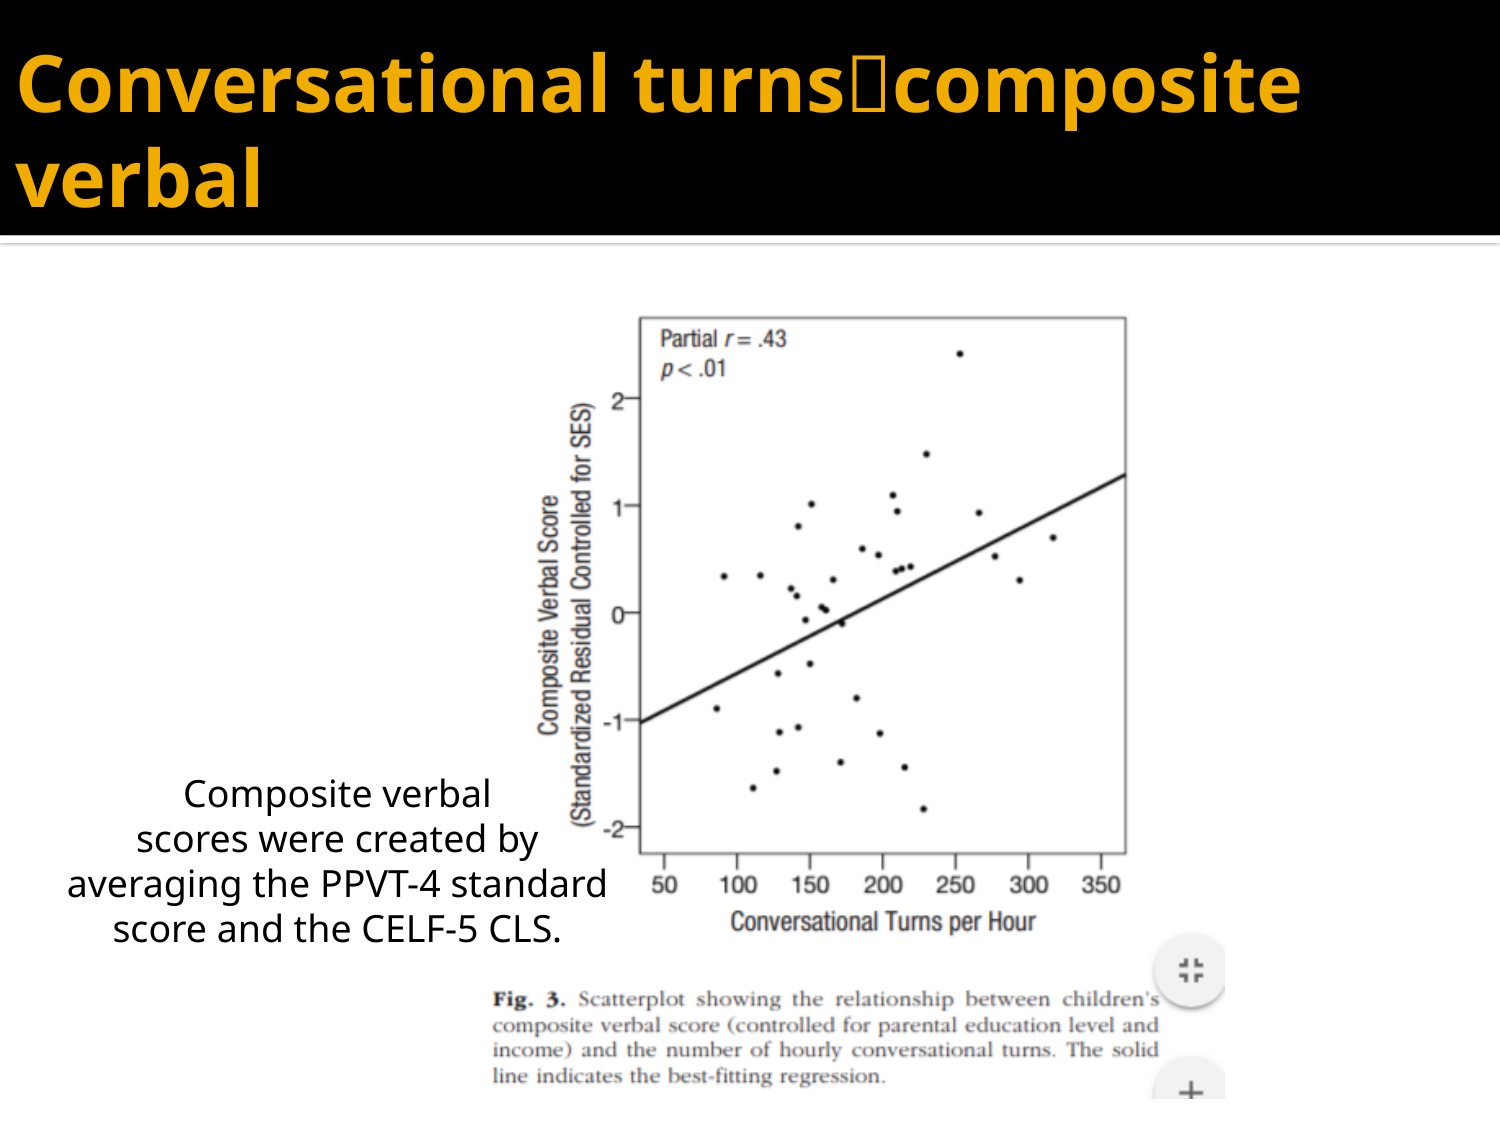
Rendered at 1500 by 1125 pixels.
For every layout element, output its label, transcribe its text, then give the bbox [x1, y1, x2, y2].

text_box Composite verbal scores were created by averaging the PPVT-4 standard score and the CELF-5 CLS. [50, 762, 477, 958]
title Conversational turnscomposite verbal [0, 25, 1500, 231]
picture [483, 262, 1225, 1099]
